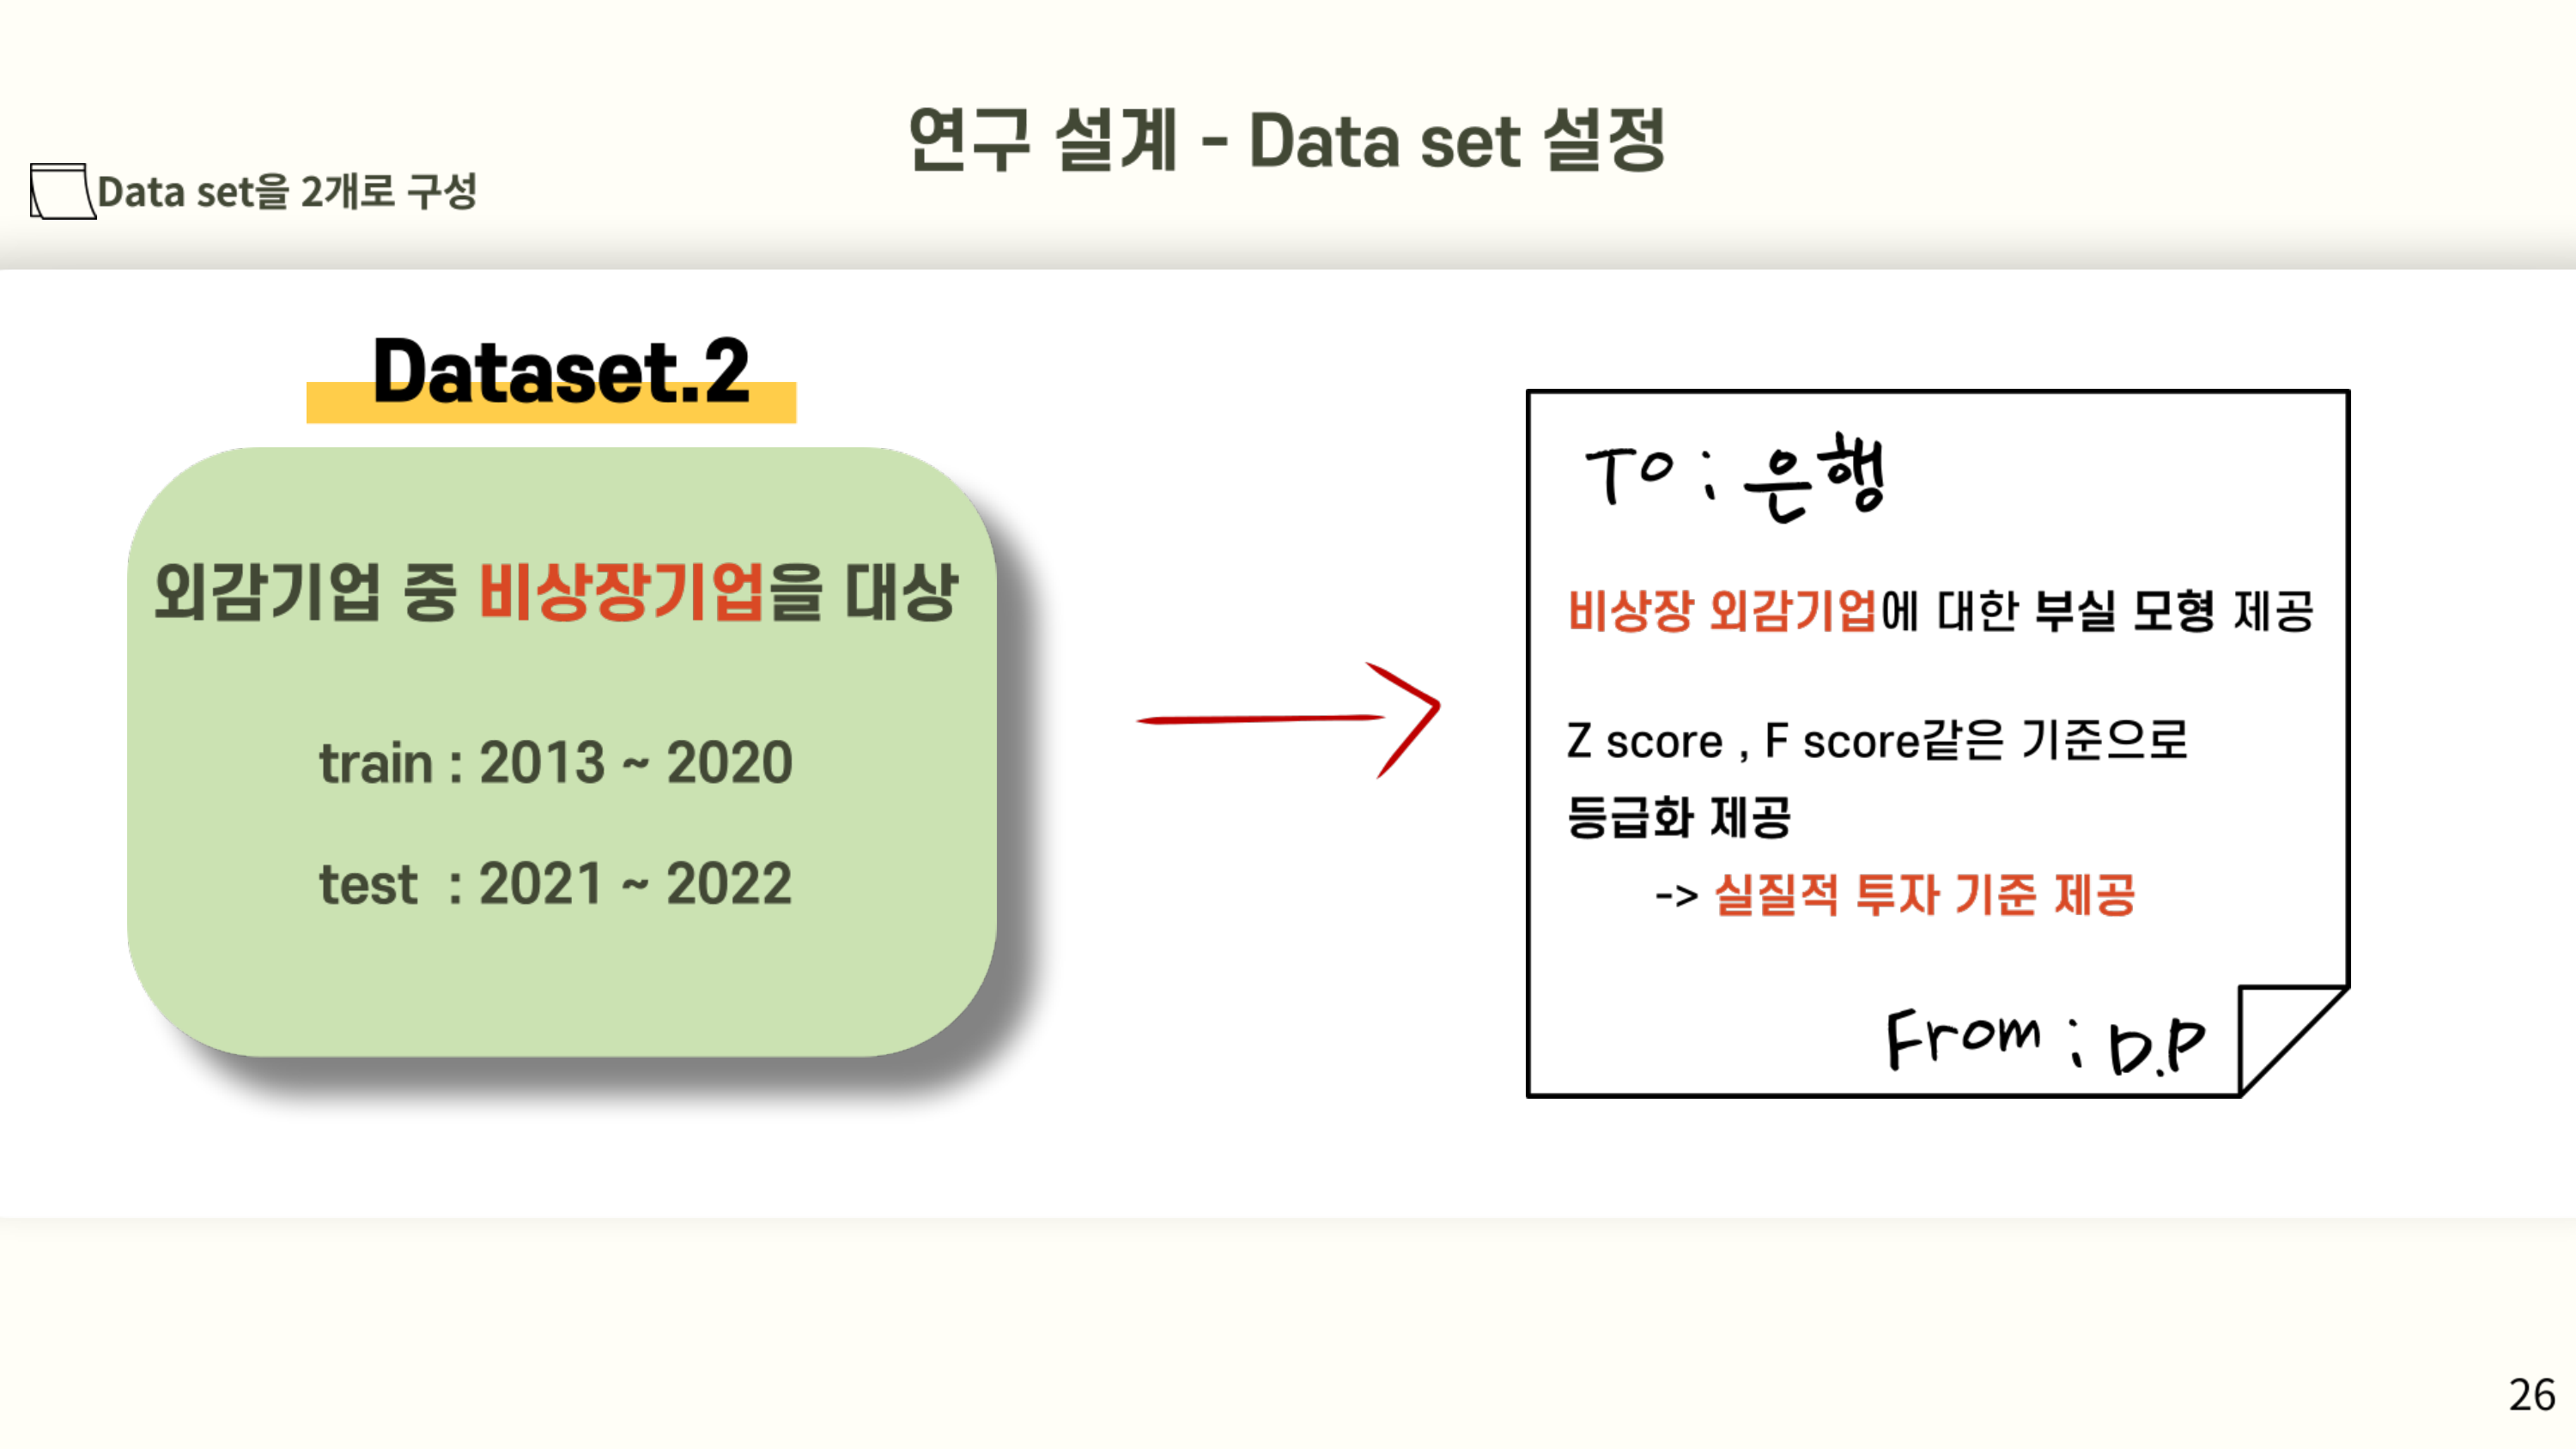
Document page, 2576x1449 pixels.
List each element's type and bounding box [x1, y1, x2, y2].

text_box [30, 162, 606, 220]
picture [1795, 968, 2309, 1179]
text_box [1526, 389, 2351, 566]
picture [128, 530, 1029, 690]
text_box [127, 697, 997, 1058]
text_box [127, 447, 997, 530]
picture [1553, 696, 2232, 967]
picture [0, 0, 2576, 499]
picture [302, 707, 841, 967]
picture [0, 1218, 2576, 1449]
text_box [1526, 617, 2351, 1099]
picture [1496, 400, 2363, 682]
text_box [1124, 480, 1452, 961]
text_box [0, 270, 2576, 1218]
